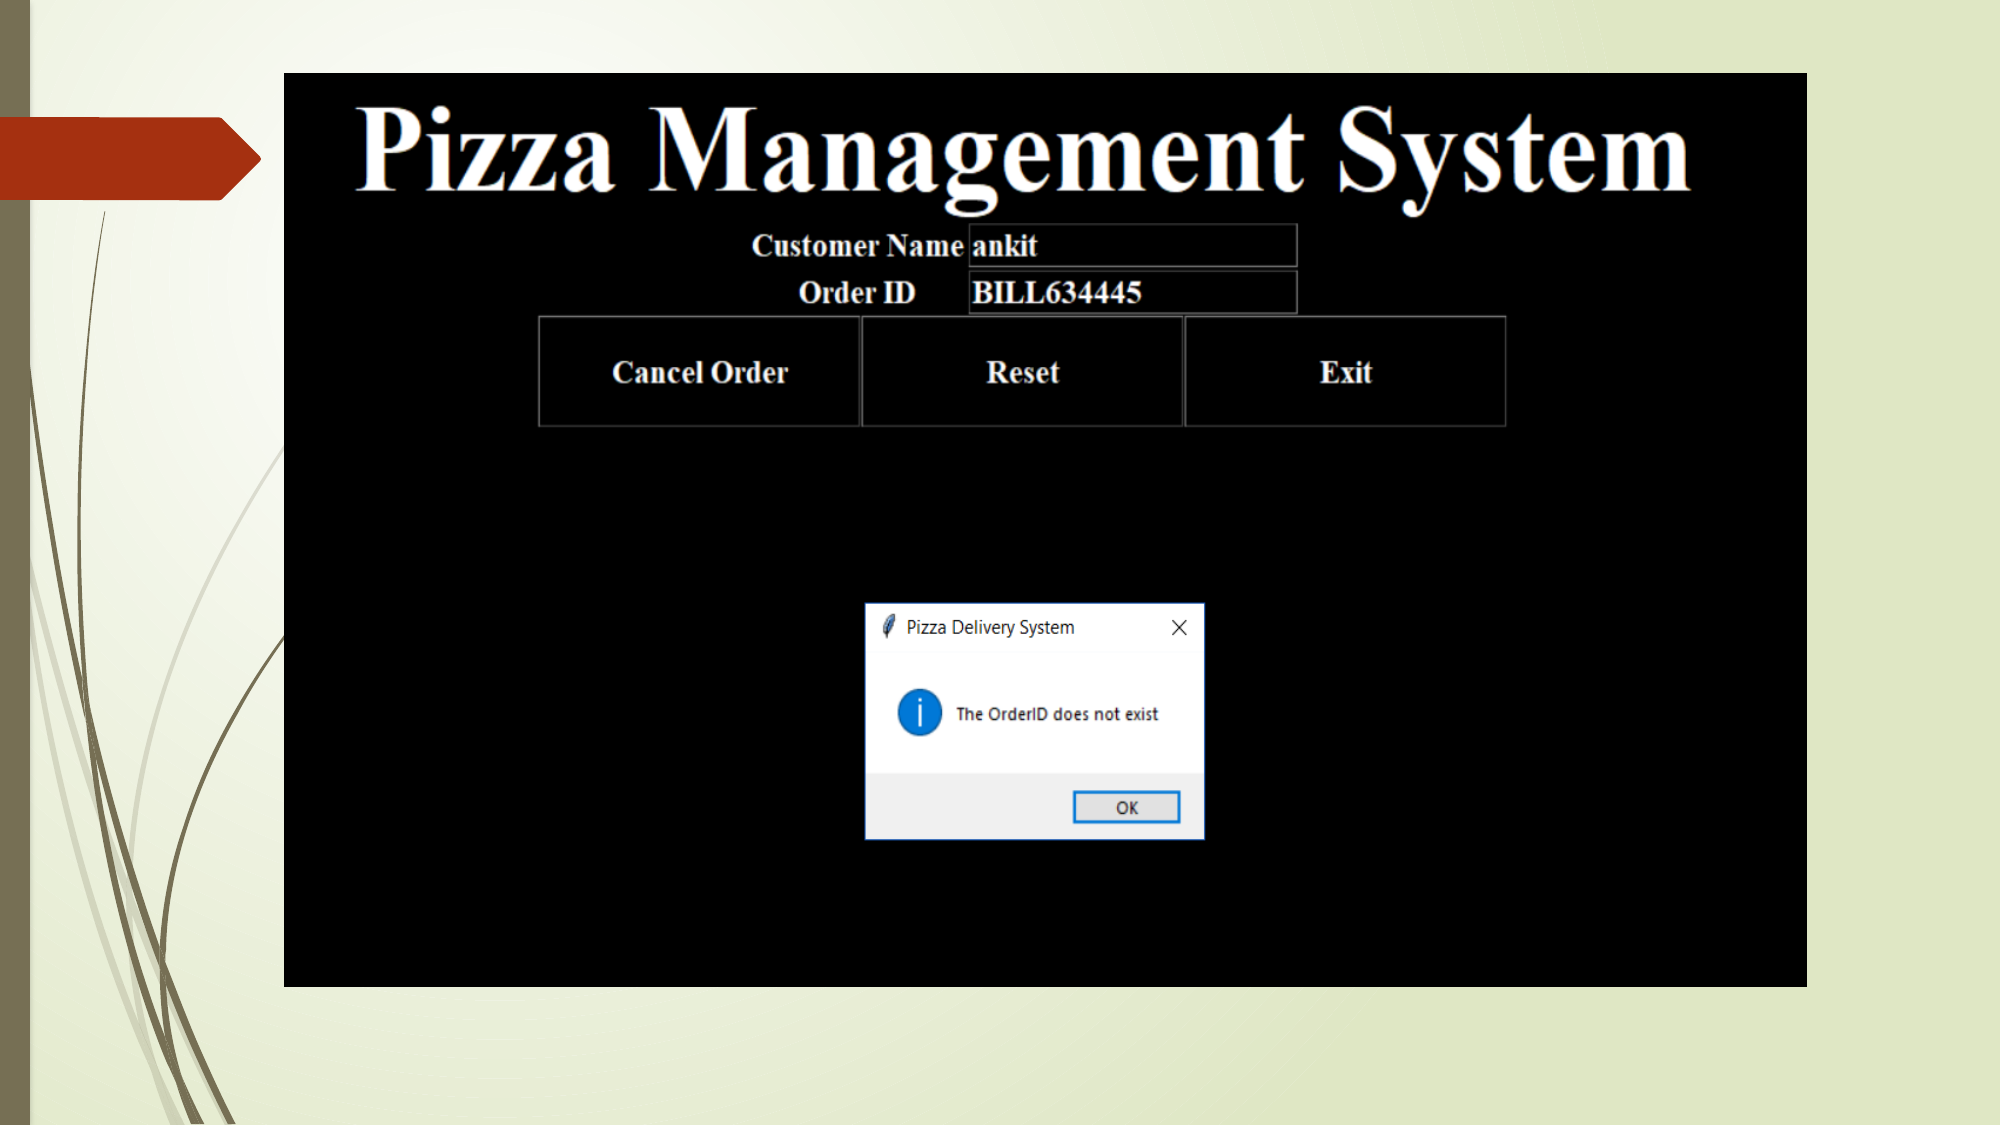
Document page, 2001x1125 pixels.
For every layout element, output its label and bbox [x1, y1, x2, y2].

picture [284, 73, 1808, 987]
